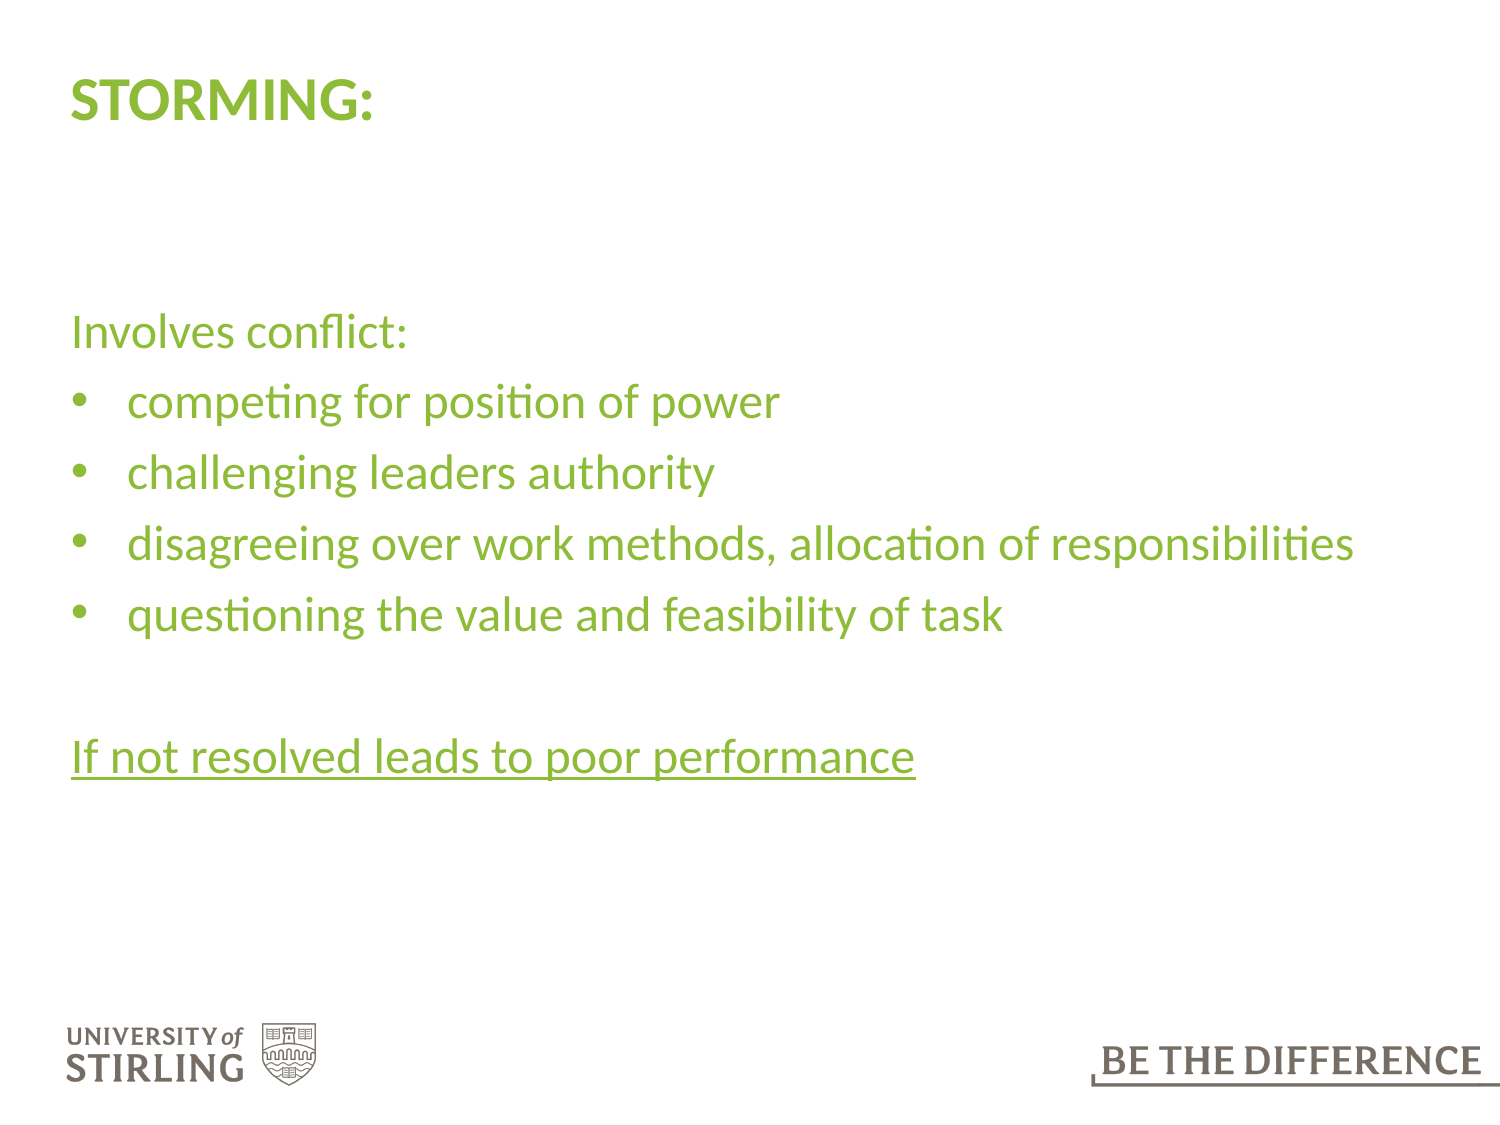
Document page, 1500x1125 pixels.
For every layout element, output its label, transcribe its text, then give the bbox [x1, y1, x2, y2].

list Involves conflict: competing for position of power challenging leaders authority disagreeing over work methods, allocation of responsibilities questioning the value and feasibility of task If not resolved leads to poor performance [70, 299, 1430, 979]
picture [1090, 1043, 1500, 1092]
picture [63, 1020, 320, 1088]
title STORMING: [70, 70, 1430, 290]
